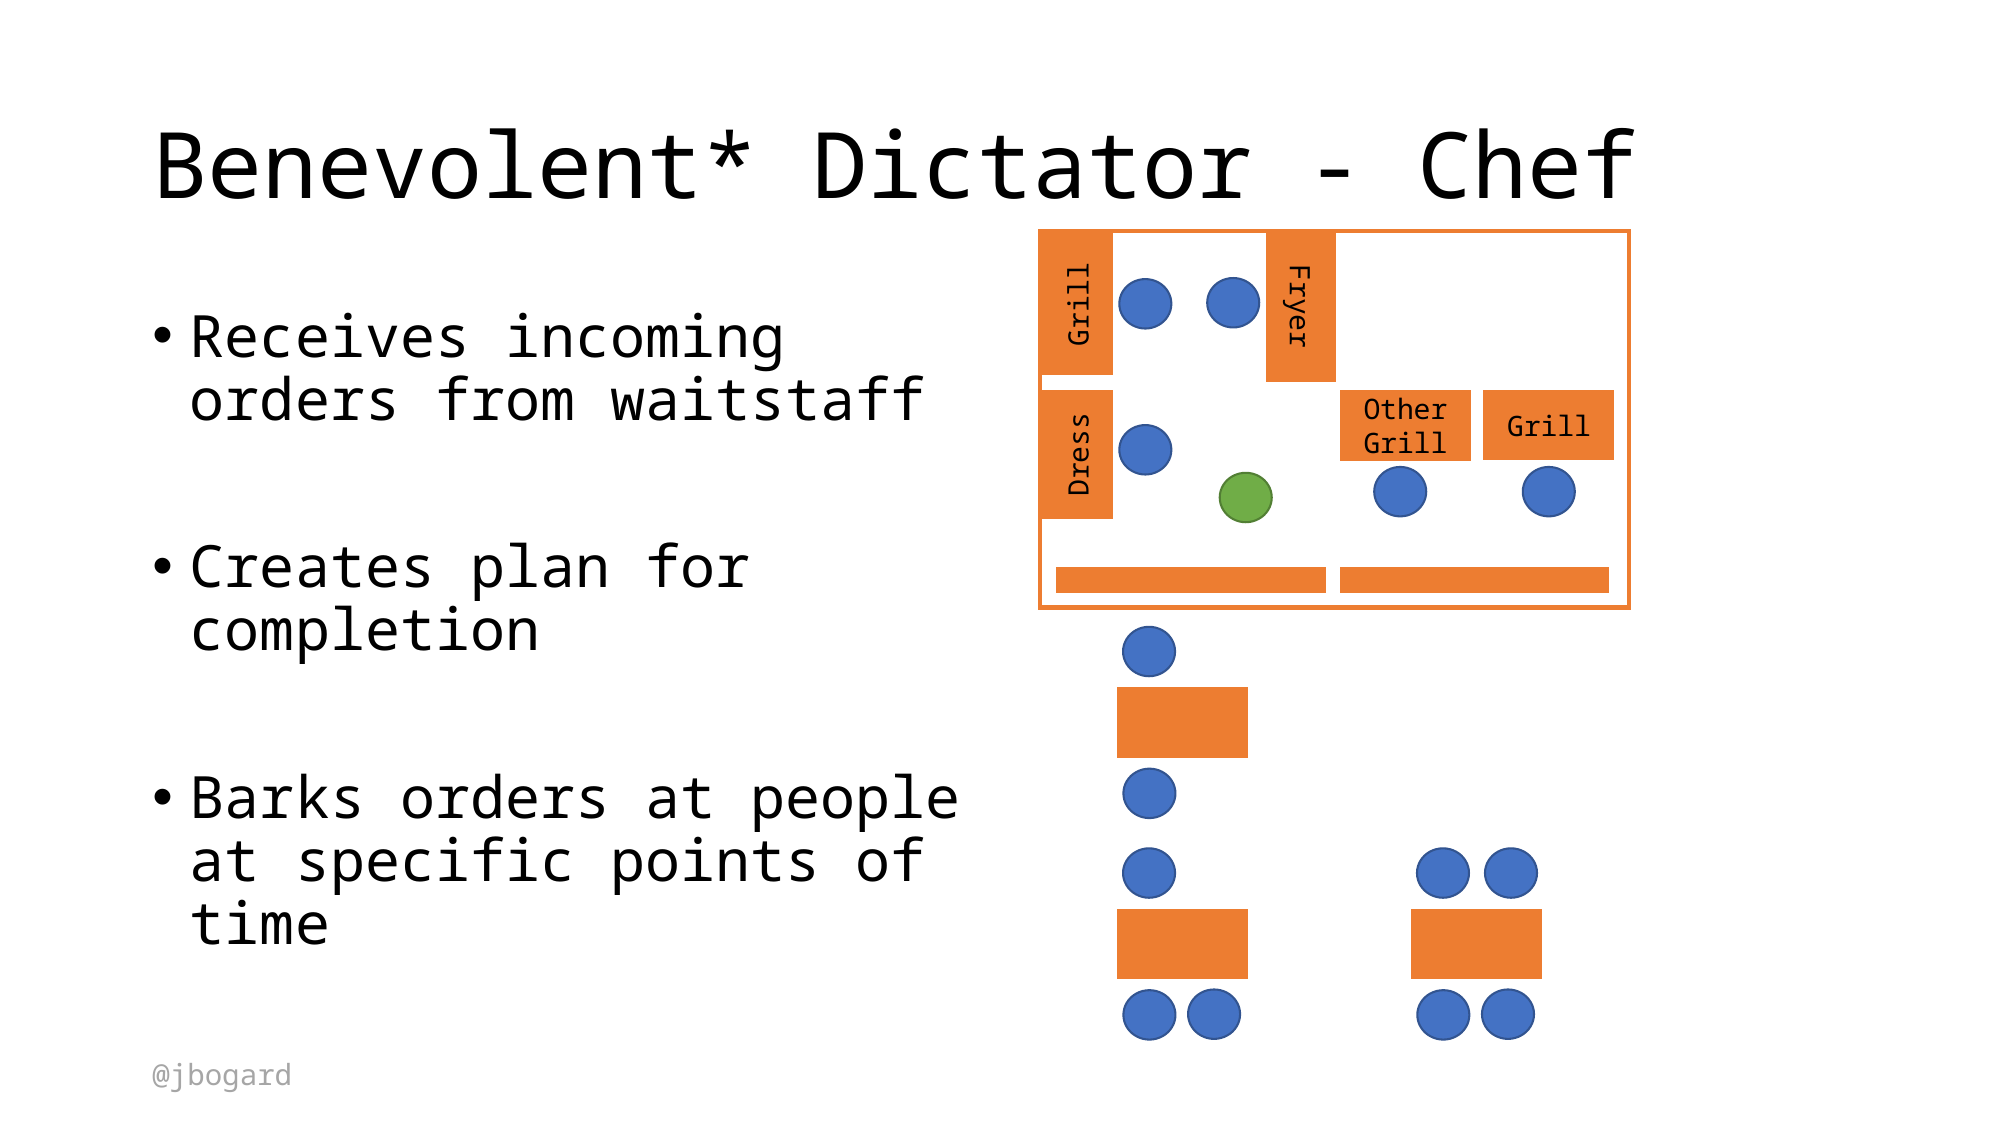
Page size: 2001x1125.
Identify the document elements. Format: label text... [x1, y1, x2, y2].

text_box [1341, 568, 1608, 591]
text_box Grill [1485, 391, 1613, 459]
text_box [1039, 230, 1630, 609]
text_box [1118, 910, 1247, 978]
title Benevolent* Dictator - Chef [137, 59, 1863, 278]
text_box [1122, 767, 1177, 820]
text_box Fryer [1267, 233, 1335, 381]
text_box [1218, 471, 1273, 524]
text_box [1416, 989, 1471, 1041]
text_box Other Grill [1341, 392, 1470, 459]
text_box Dress [1044, 392, 1111, 517]
text_box [1122, 625, 1177, 678]
text_box [1122, 989, 1177, 1041]
text_box [1415, 847, 1471, 899]
text_box [1058, 568, 1324, 591]
text_box [1521, 465, 1576, 518]
text_box [1480, 988, 1536, 1040]
text_box [1483, 847, 1539, 899]
text_box [1118, 424, 1173, 476]
list Receives incoming orders from waitstaff Creates plan for completion Barks orders at people at specific points of time [137, 299, 1000, 1014]
text_box [1118, 278, 1173, 330]
text_box [1206, 276, 1261, 329]
text_box [1187, 988, 1242, 1040]
text_box [1118, 689, 1247, 756]
text_box [1122, 847, 1177, 899]
text_box [1412, 910, 1541, 978]
text_box [1373, 465, 1428, 518]
text_box Grill [1044, 235, 1111, 374]
